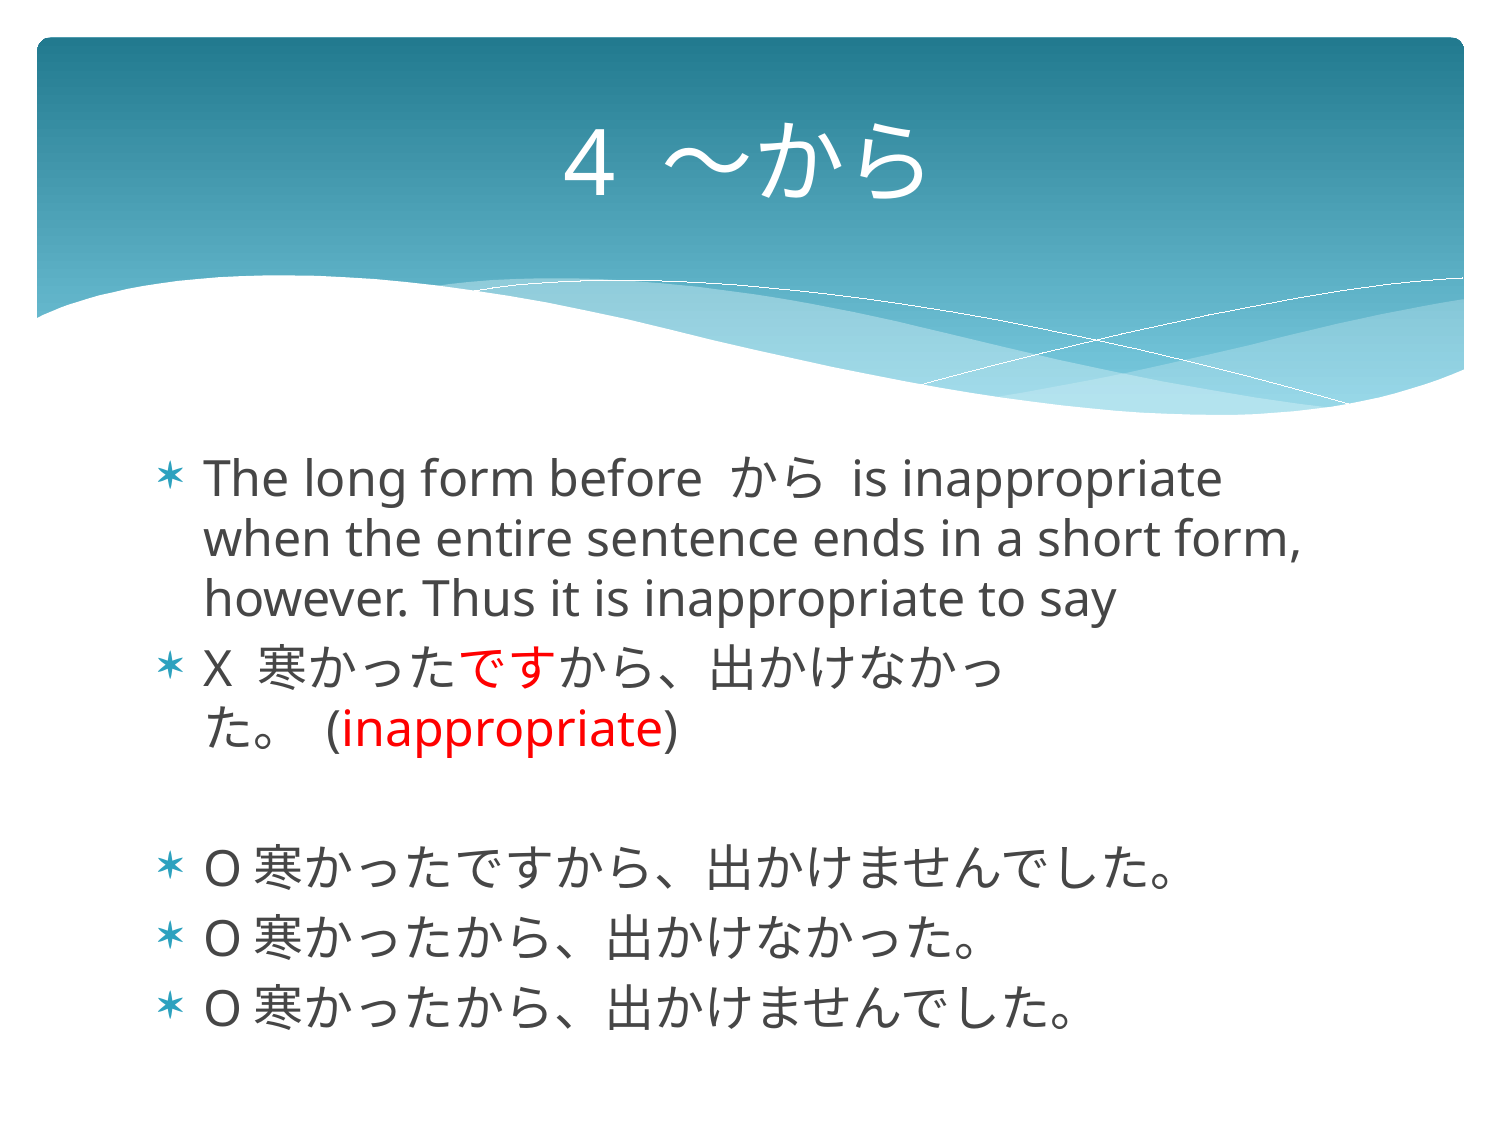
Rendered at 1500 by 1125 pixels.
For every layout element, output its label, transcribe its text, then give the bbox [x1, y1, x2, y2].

list The long form before から is inappropriate when the entire sentence ends in a short form, however. Thus it is inappropriate to say X 寒かったですから、出かけなかった。 (inappropriate) O寒かったですから、出かけませんでした。 O寒かったから、出かけなかった。 O寒かったから、出かけませんでした。 [143, 438, 1359, 1005]
title 4 ～から [75, 55, 1425, 261]
